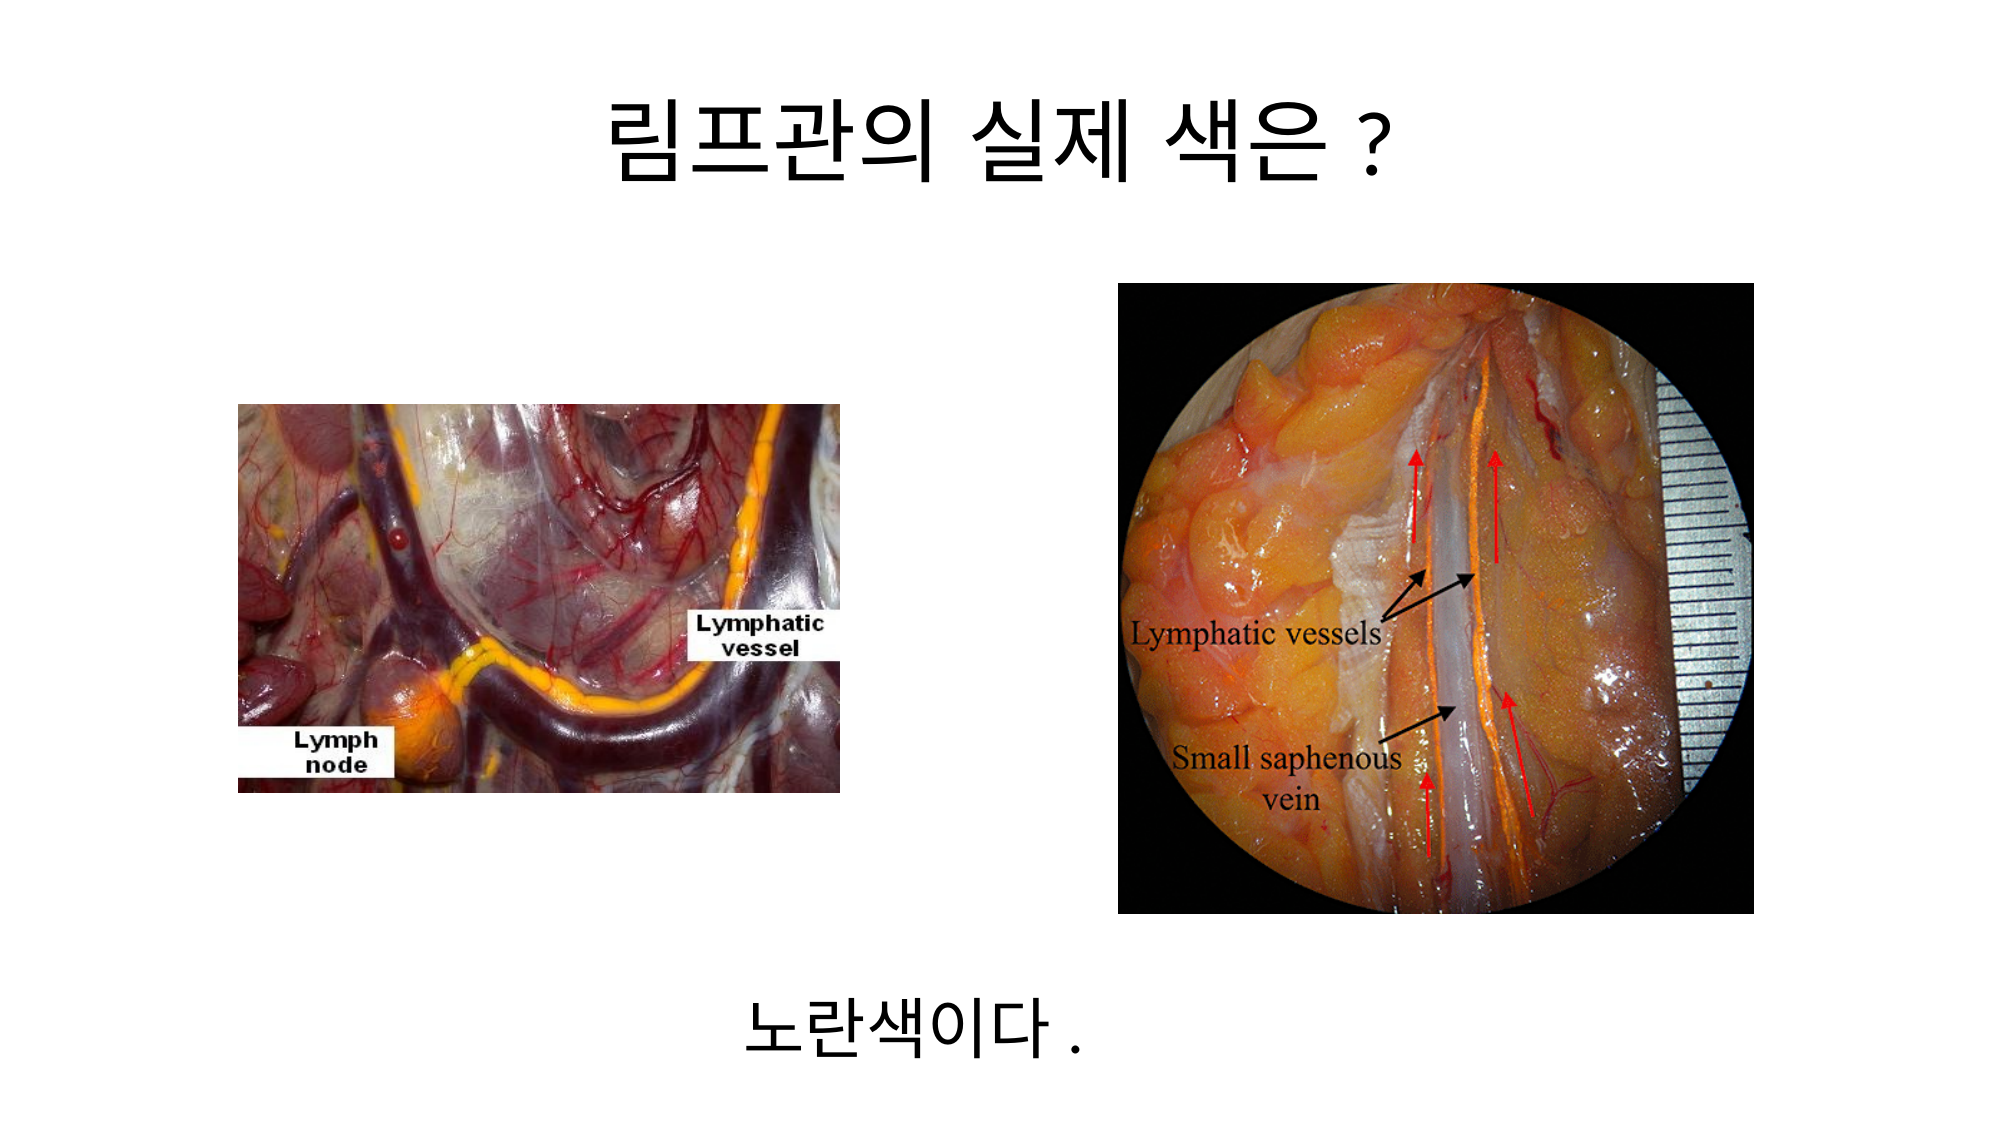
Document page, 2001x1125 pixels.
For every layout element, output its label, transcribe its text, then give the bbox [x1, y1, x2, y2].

picture [1118, 282, 1755, 914]
text_box 노란색이다. [728, 979, 1083, 1125]
title 림프관의 실제 색은? [99, 45, 1900, 233]
picture [238, 404, 841, 793]
